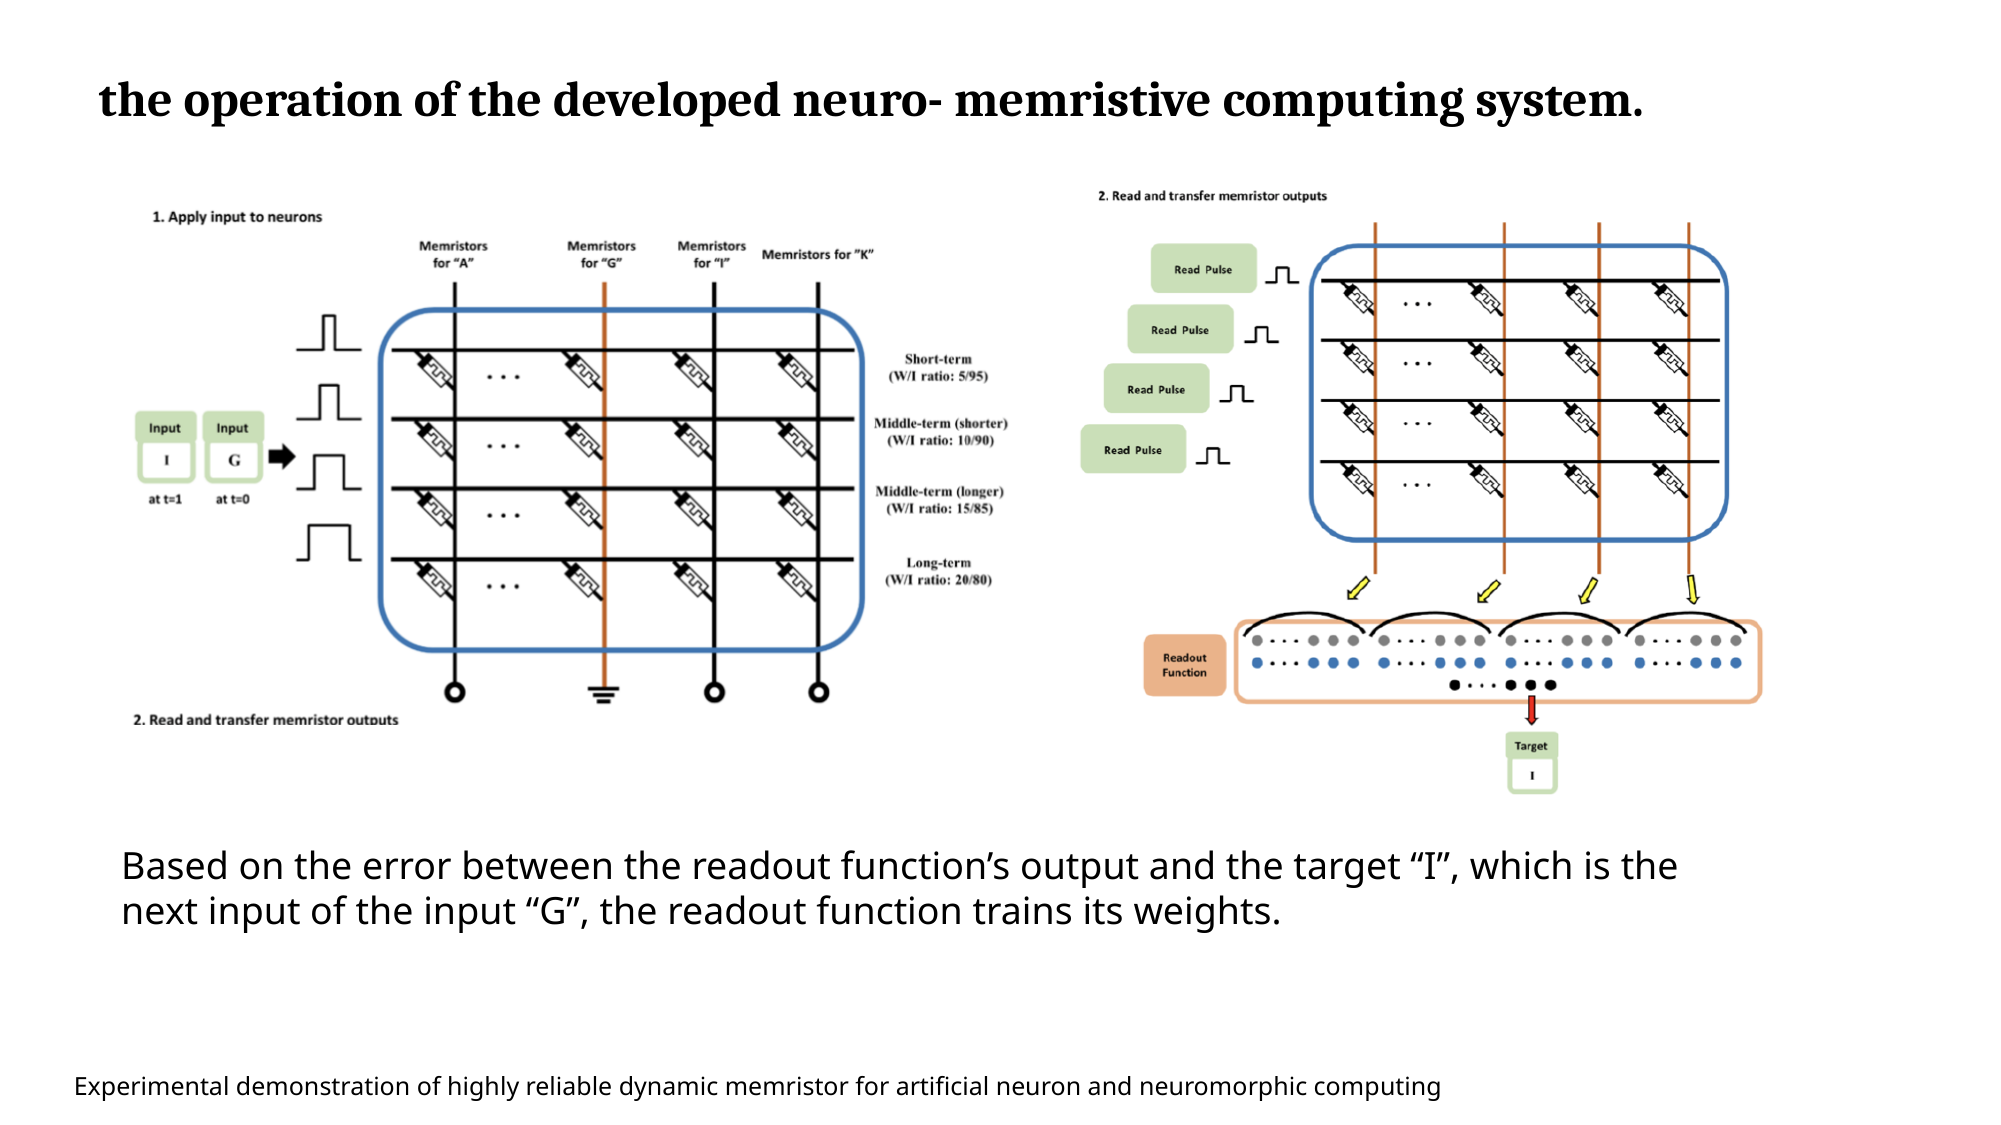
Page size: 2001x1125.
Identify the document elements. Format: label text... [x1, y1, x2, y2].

text_box Experimental demonstration of highly reliable dynamic memristor for artificial neuron and neuromorphic computing [58, 1062, 2000, 1125]
picture [100, 189, 1911, 802]
text_box Based on the error between the readout function’s output and the target “I”, which is the next input of the input “G”, the readout function trains its weights. [106, 834, 1696, 985]
text_box the operation of the developed neuro- memristive computing system. [83, 58, 1671, 134]
